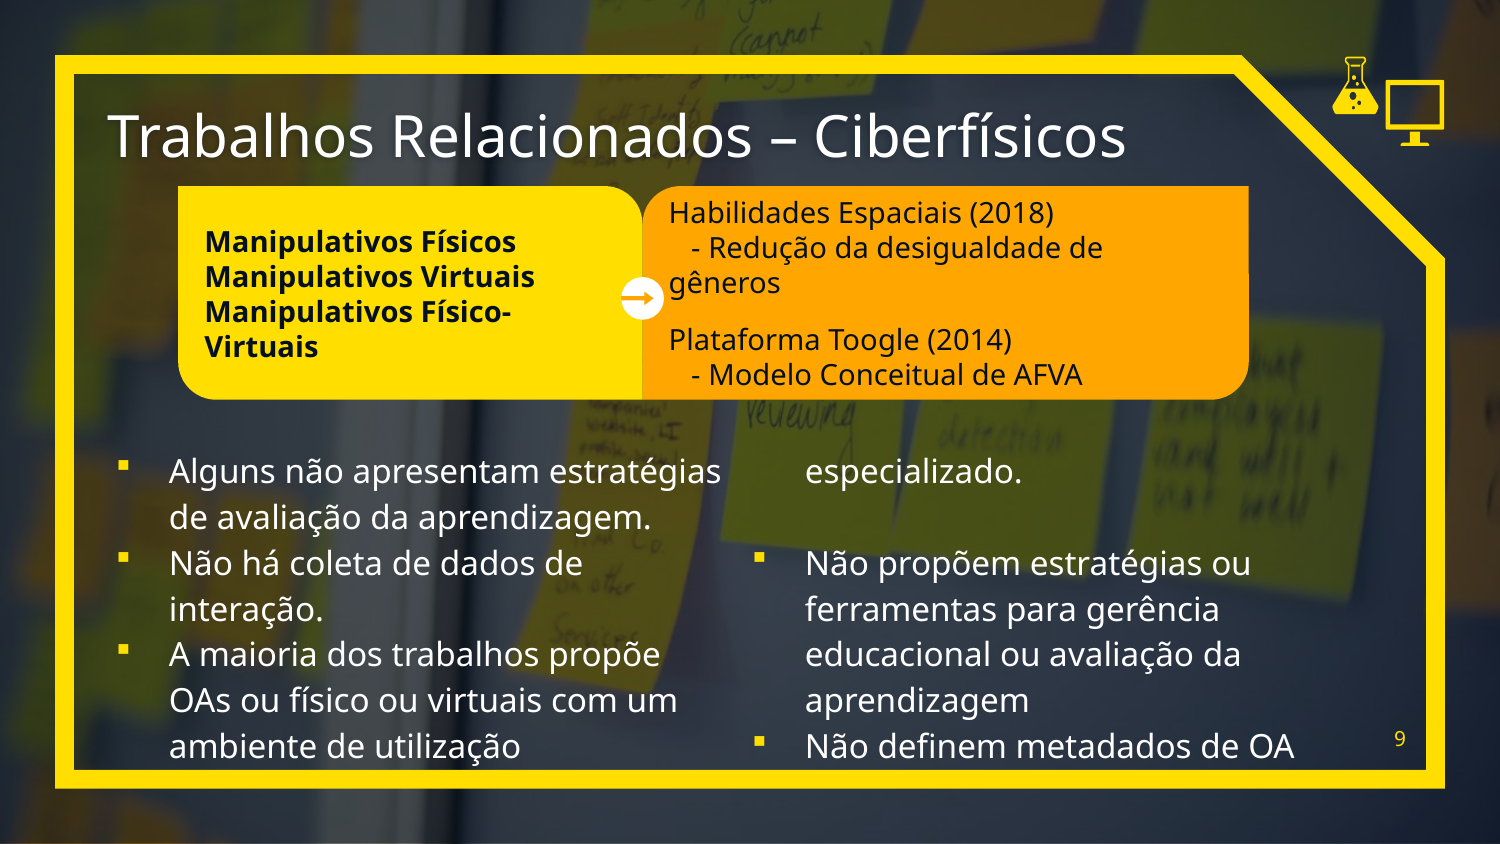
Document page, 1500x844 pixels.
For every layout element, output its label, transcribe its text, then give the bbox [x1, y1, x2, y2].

slide_number 9 [1367, 711, 1406, 755]
text_box Manipulativos Físicos Manipulativos Virtuais Manipulativos Físico-Virtuais [178, 186, 643, 400]
title Trabalhos Relacionados – Ciberfísicos [107, 90, 1284, 170]
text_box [1332, 56, 1379, 115]
list Alguns não apresentam estratégias de avaliação da aprendizagem. Não há coleta de dados de interação. A maioria dos trabalhos propõe OAs ou físico ou virtuais com um ambiente de utilização especializado. Não propõem estratégias ou ferramentas para gerência educacional ou avaliação da aprendizagem Não definem metadados de OA [94, 444, 1367, 755]
text_box Habilidades Espaciais (2018) - Redução da desigualdade de gêneros Plataforma Toogle (2014) - Modelo Conceitual de AFVA [643, 186, 1249, 400]
picture [0, 0, 1500, 844]
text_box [1385, 79, 1445, 146]
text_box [620, 276, 665, 320]
